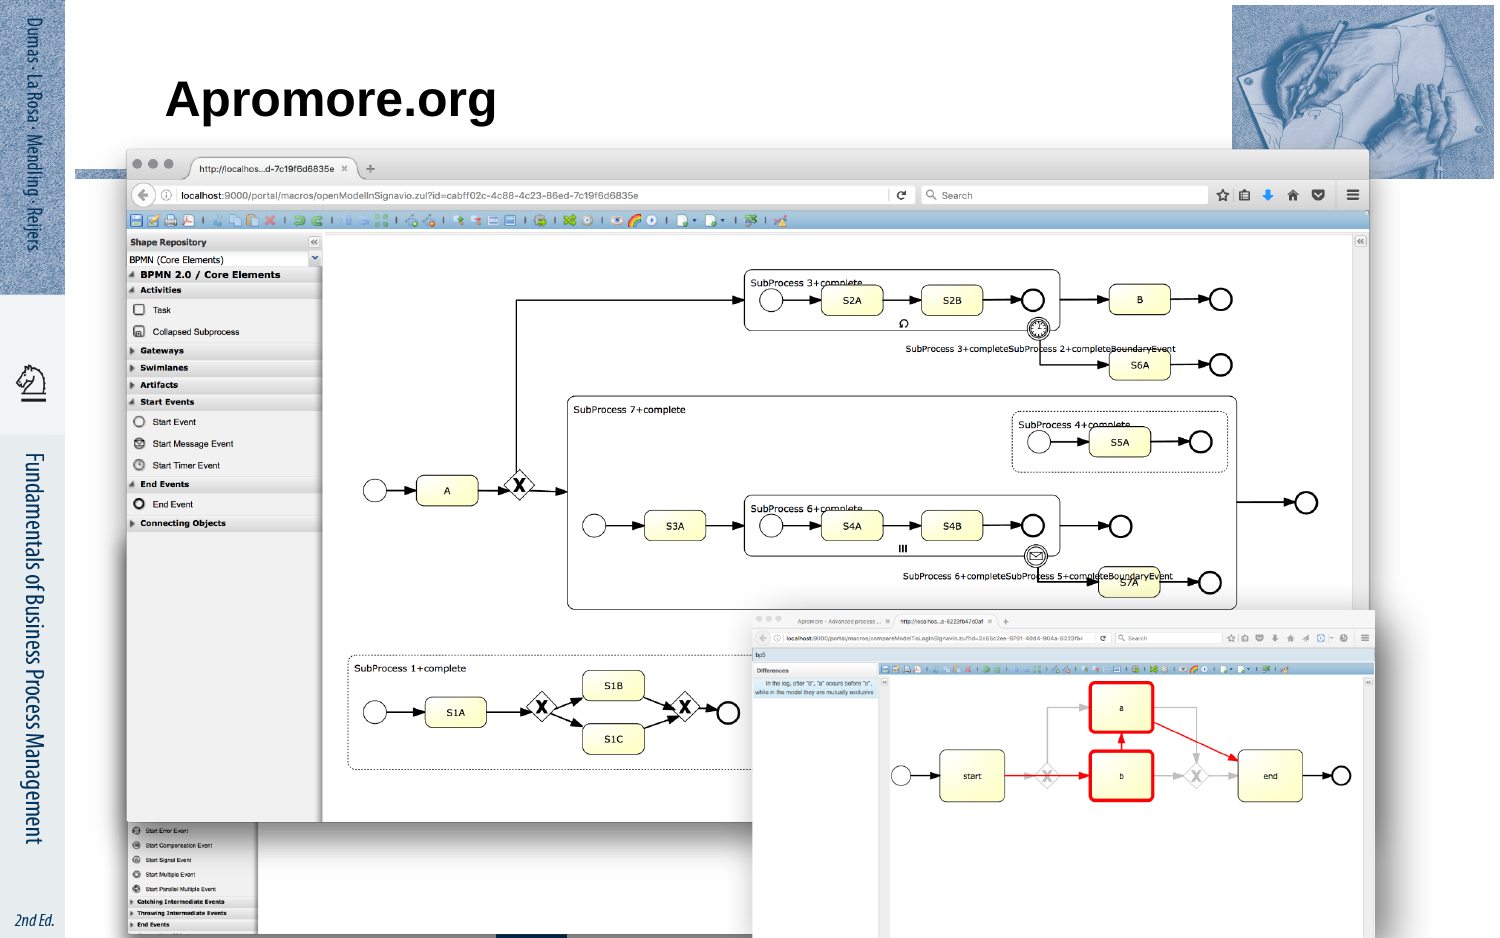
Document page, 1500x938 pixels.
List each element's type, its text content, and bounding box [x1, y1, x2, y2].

title Apromore.org [164, 5, 1325, 124]
picture [0, 0, 65, 938]
picture [75, 5, 1494, 938]
